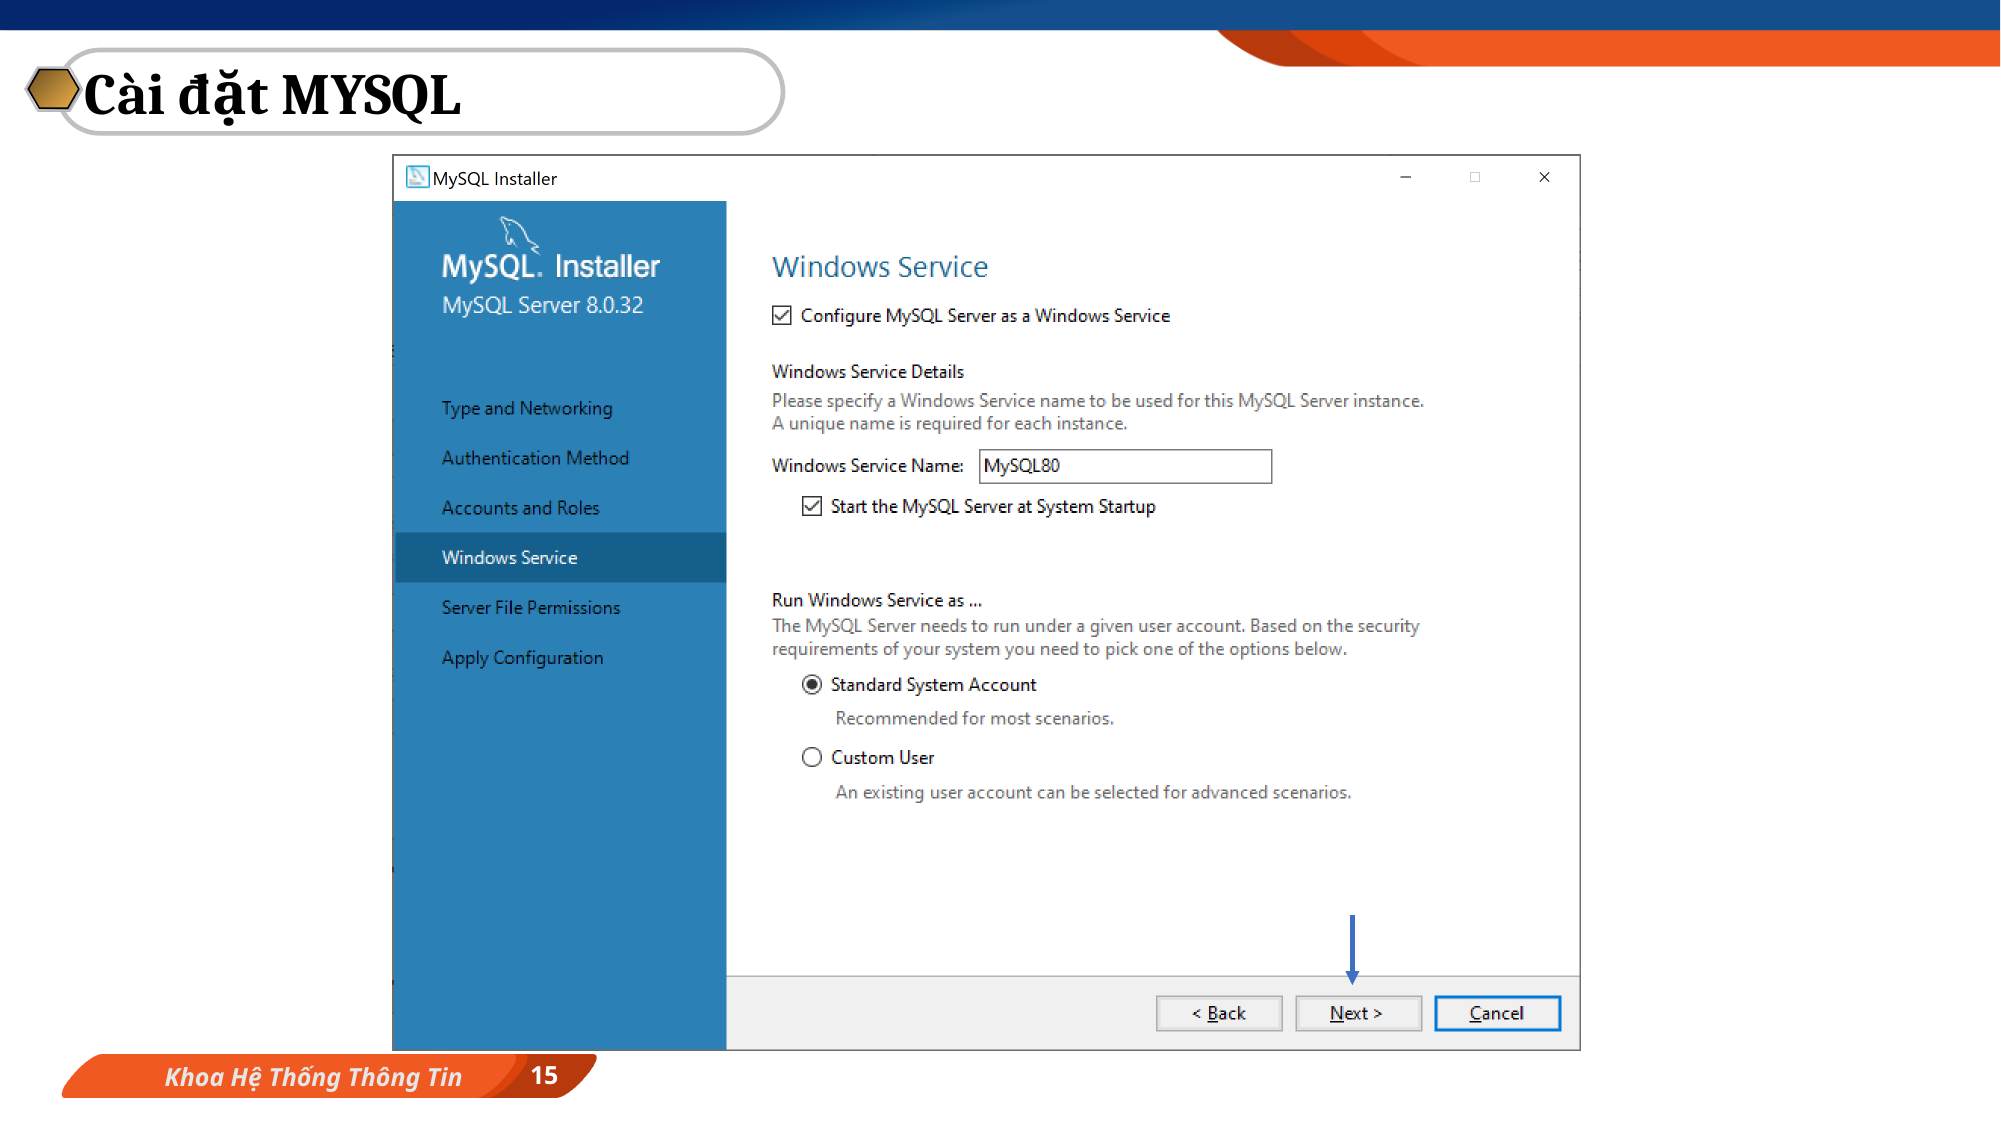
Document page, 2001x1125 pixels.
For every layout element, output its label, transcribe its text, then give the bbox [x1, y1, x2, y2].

picture [0, 0, 2001, 71]
picture [34, 153, 1581, 1125]
slide_number 15 [508, 1059, 574, 1106]
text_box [24, 49, 784, 134]
footer Khoa Hệ Thống Thông Tin [119, 1054, 508, 1098]
